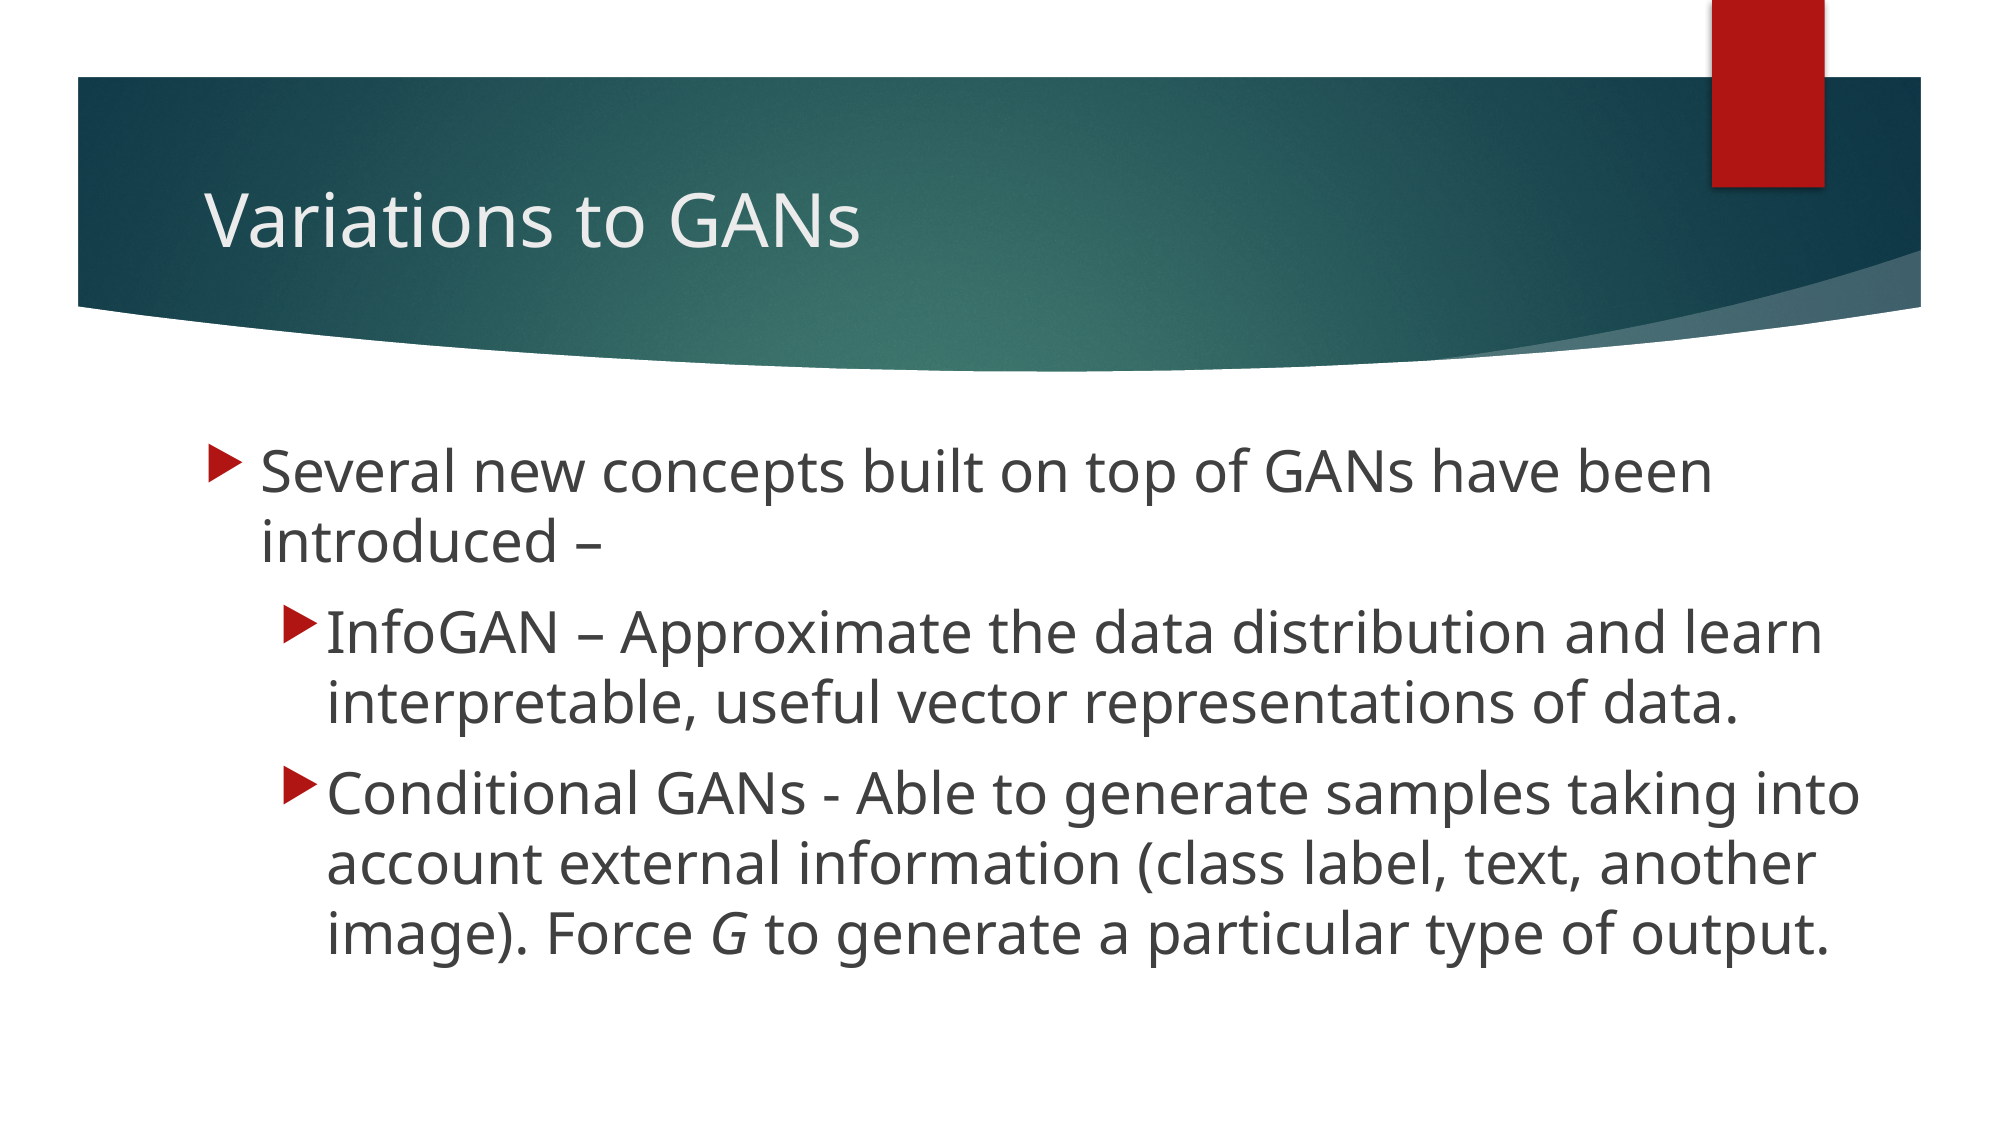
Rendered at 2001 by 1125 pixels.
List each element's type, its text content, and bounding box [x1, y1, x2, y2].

list Several new concepts built on top of GANs have been introduced – InfoGAN – Approximate the data distribution and learn interpretable, useful vector representations of data. Conditional GANs - Able to generate samples taking into account external information (class label, text, another image). Force G to generate a particular type of output. [189, 427, 1918, 988]
title Variations to GANs [189, 159, 1638, 276]
